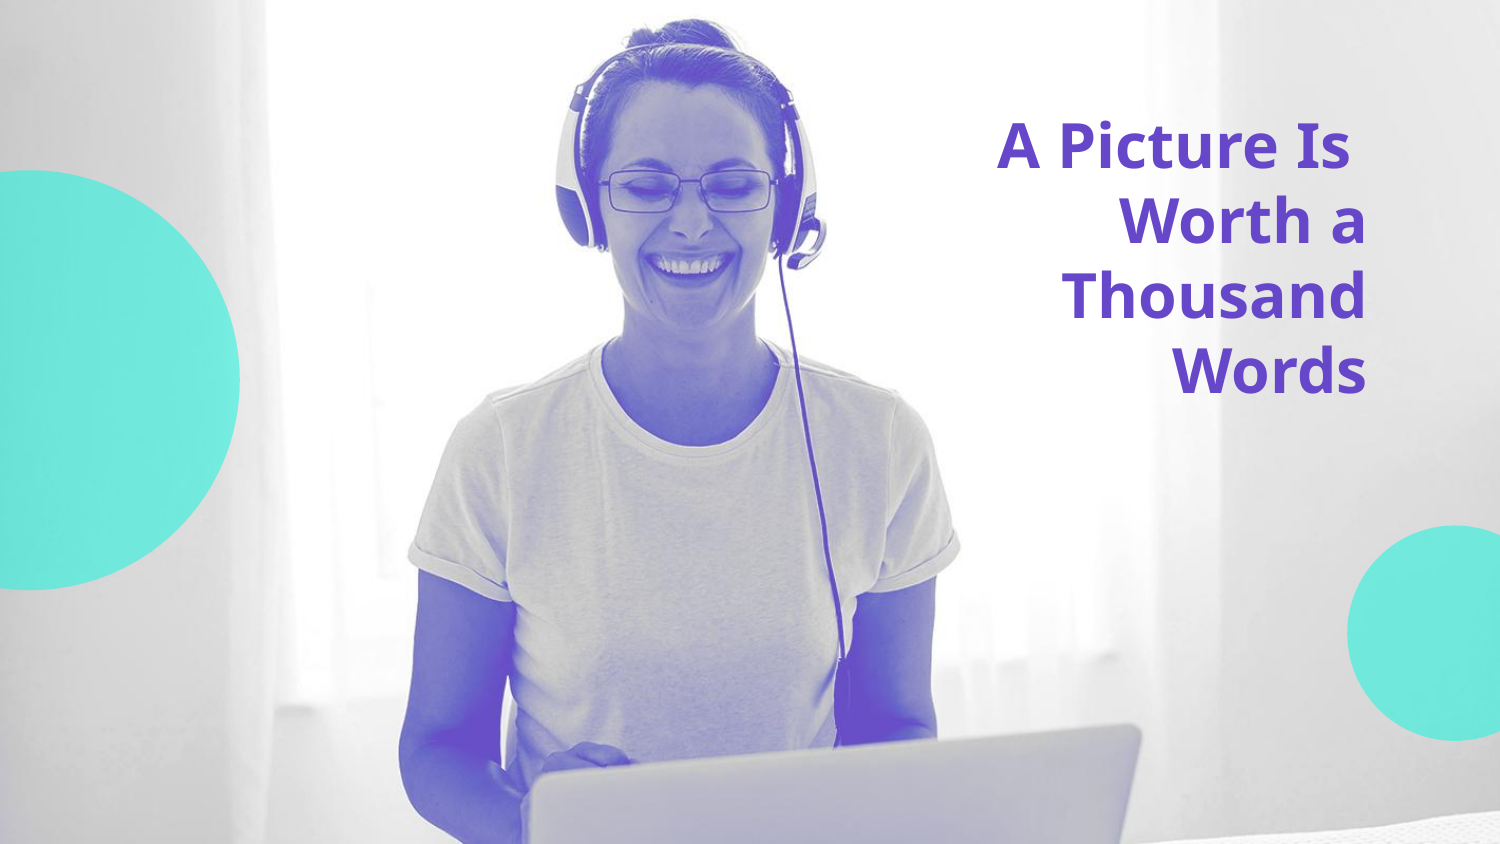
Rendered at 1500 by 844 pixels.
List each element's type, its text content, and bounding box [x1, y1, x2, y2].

list A Picture Is Worth a Thousand Words [878, 90, 1383, 422]
text_box [1347, 525, 1500, 741]
text_box [0, 170, 240, 591]
picture [0, 0, 1500, 844]
